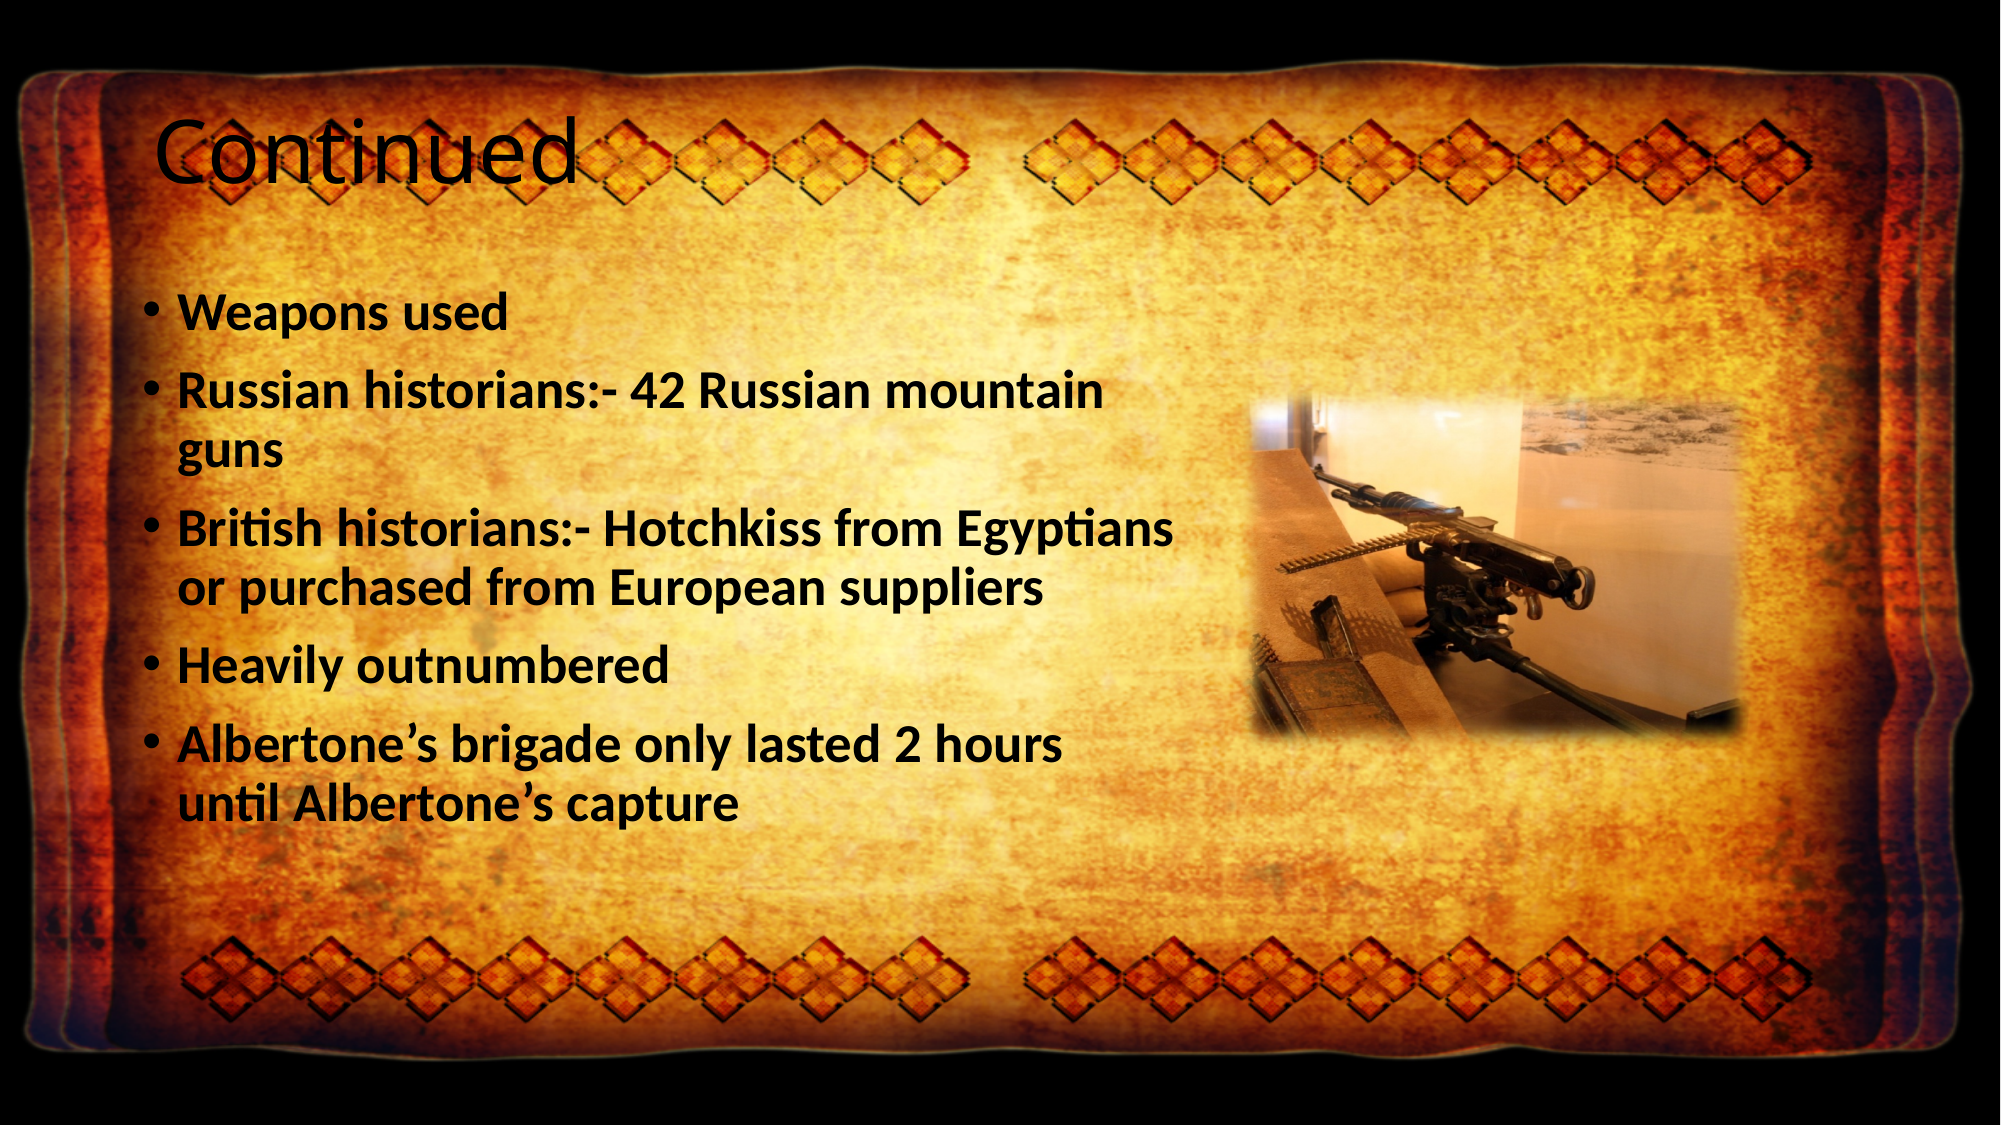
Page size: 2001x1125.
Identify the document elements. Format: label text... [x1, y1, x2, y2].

title Continued [137, 98, 1863, 317]
picture [0, 0, 2001, 1125]
list Weapons used Russian historians:- 42 Russian mountain guns British historians:- Hotchkiss from Egyptians or purchased from European suppliers Heavily outnumbered Albertone’s brigade only lasted 2 hours until Albertone’s capture [127, 275, 1192, 899]
